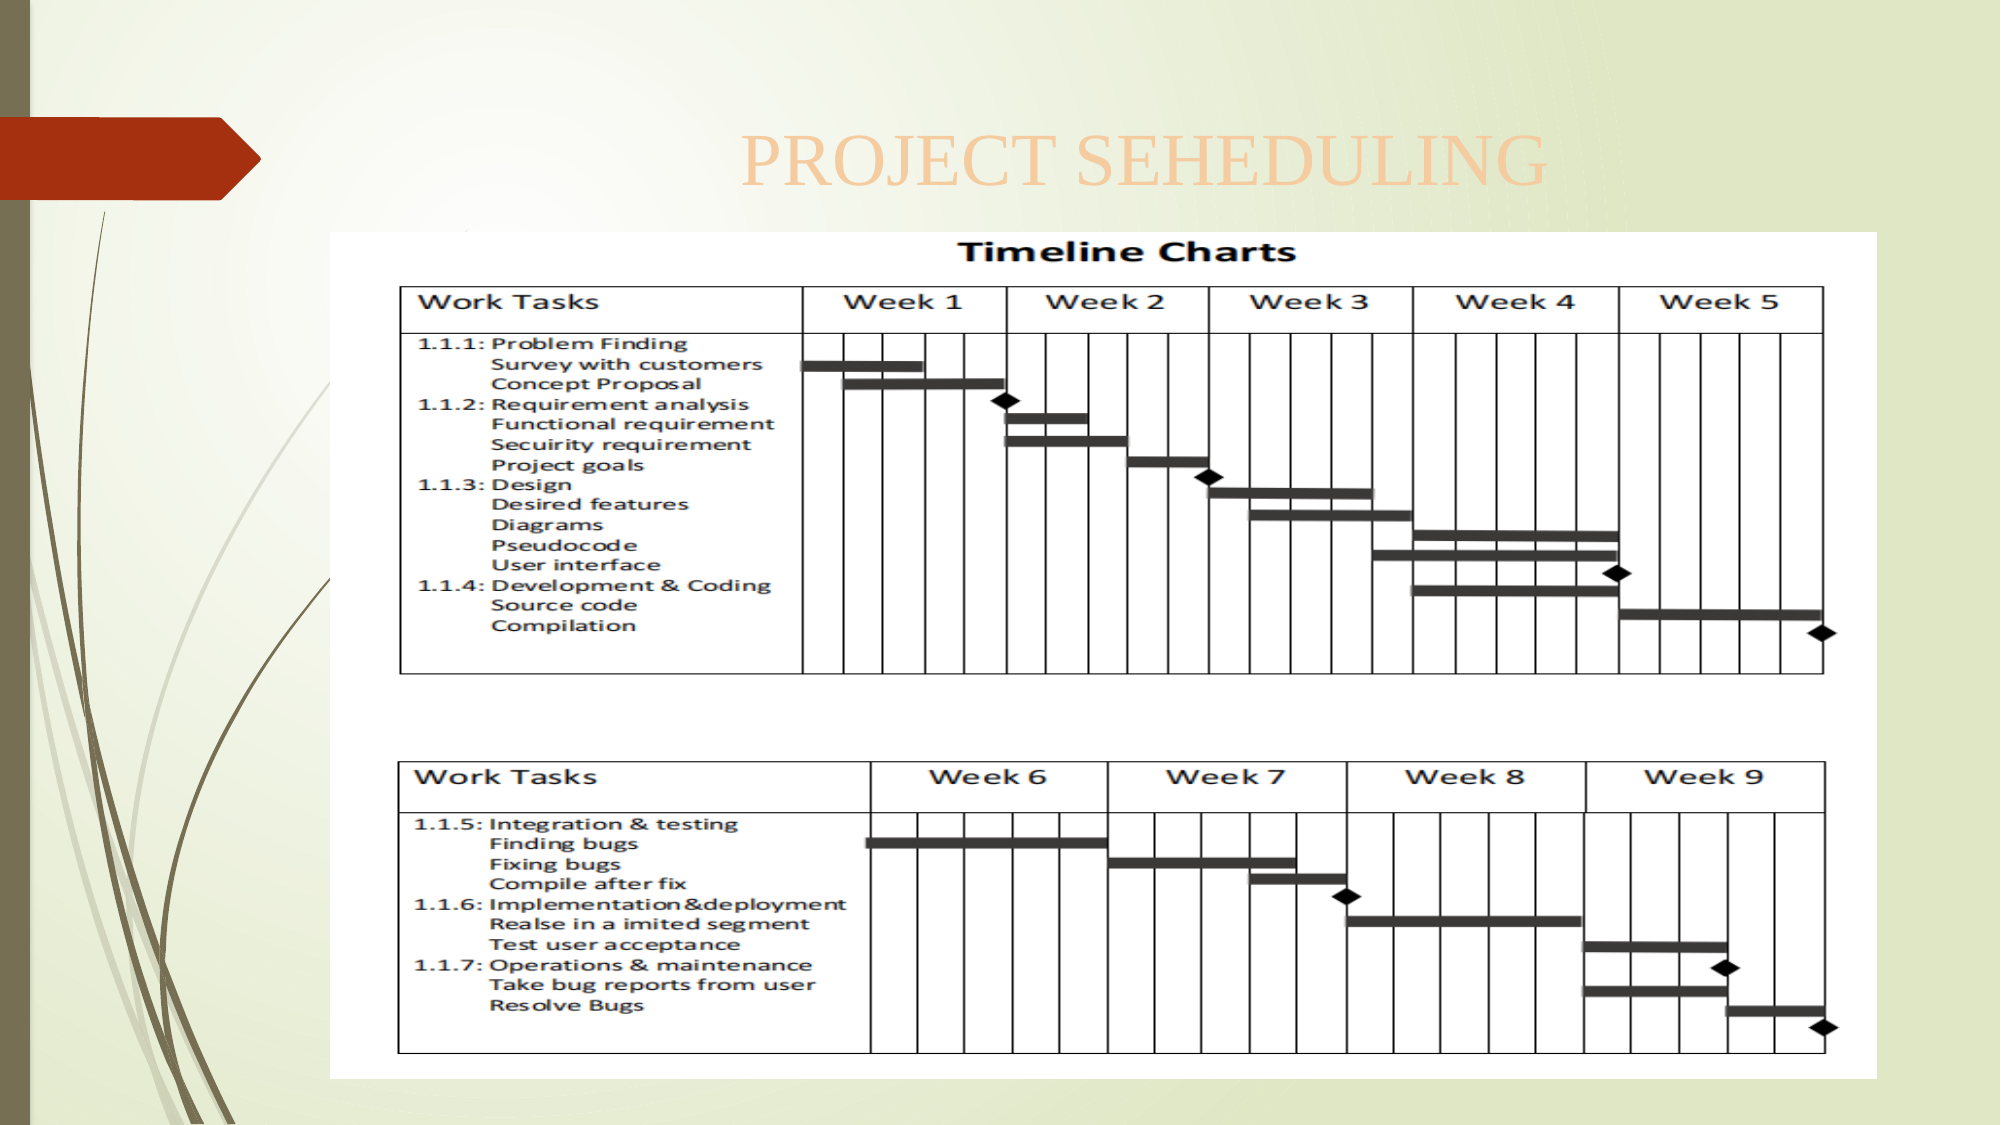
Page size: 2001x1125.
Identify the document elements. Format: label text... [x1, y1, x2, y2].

title PROJECT SEHEDULING [425, 102, 1794, 232]
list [330, 232, 1878, 1079]
